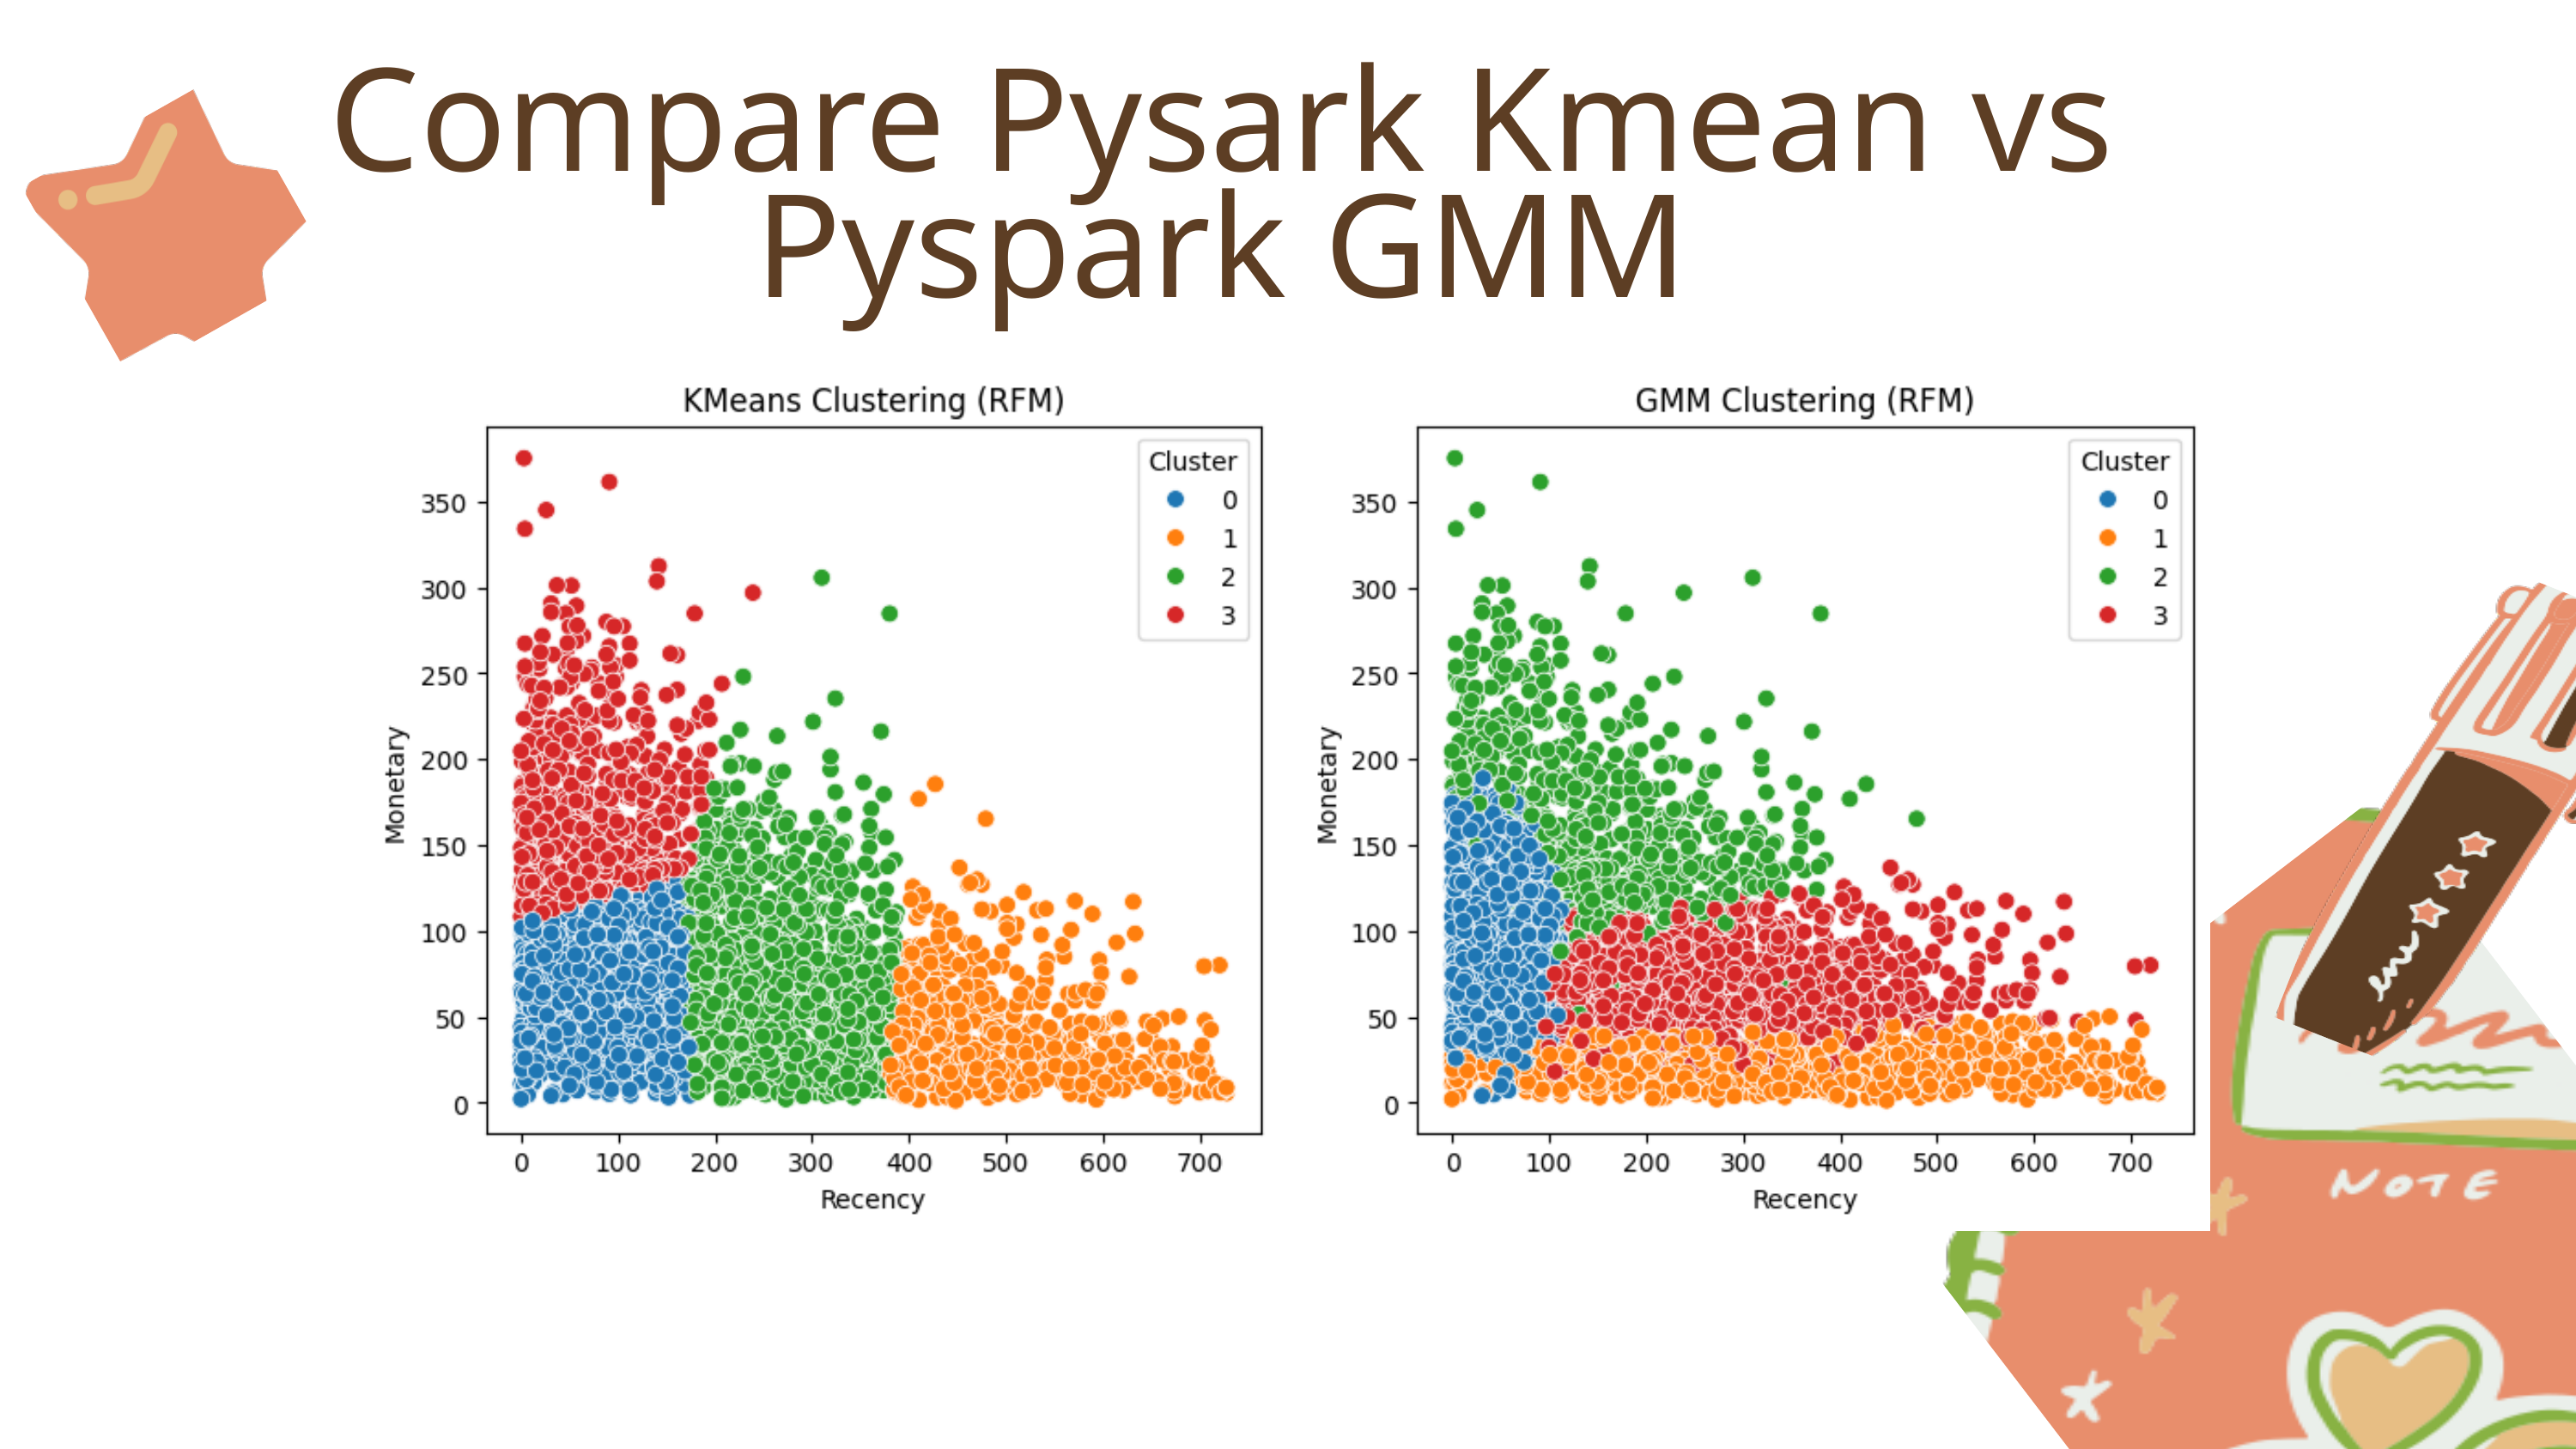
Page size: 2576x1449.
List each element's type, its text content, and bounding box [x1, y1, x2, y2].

text_box [1909, 812, 2576, 1449]
text_box [2274, 550, 2576, 1113]
picture [366, 368, 2210, 1231]
text_box Compare Pysark Kmean vs Pyspark GMM [300, 74, 2144, 326]
text_box [21, 73, 300, 379]
